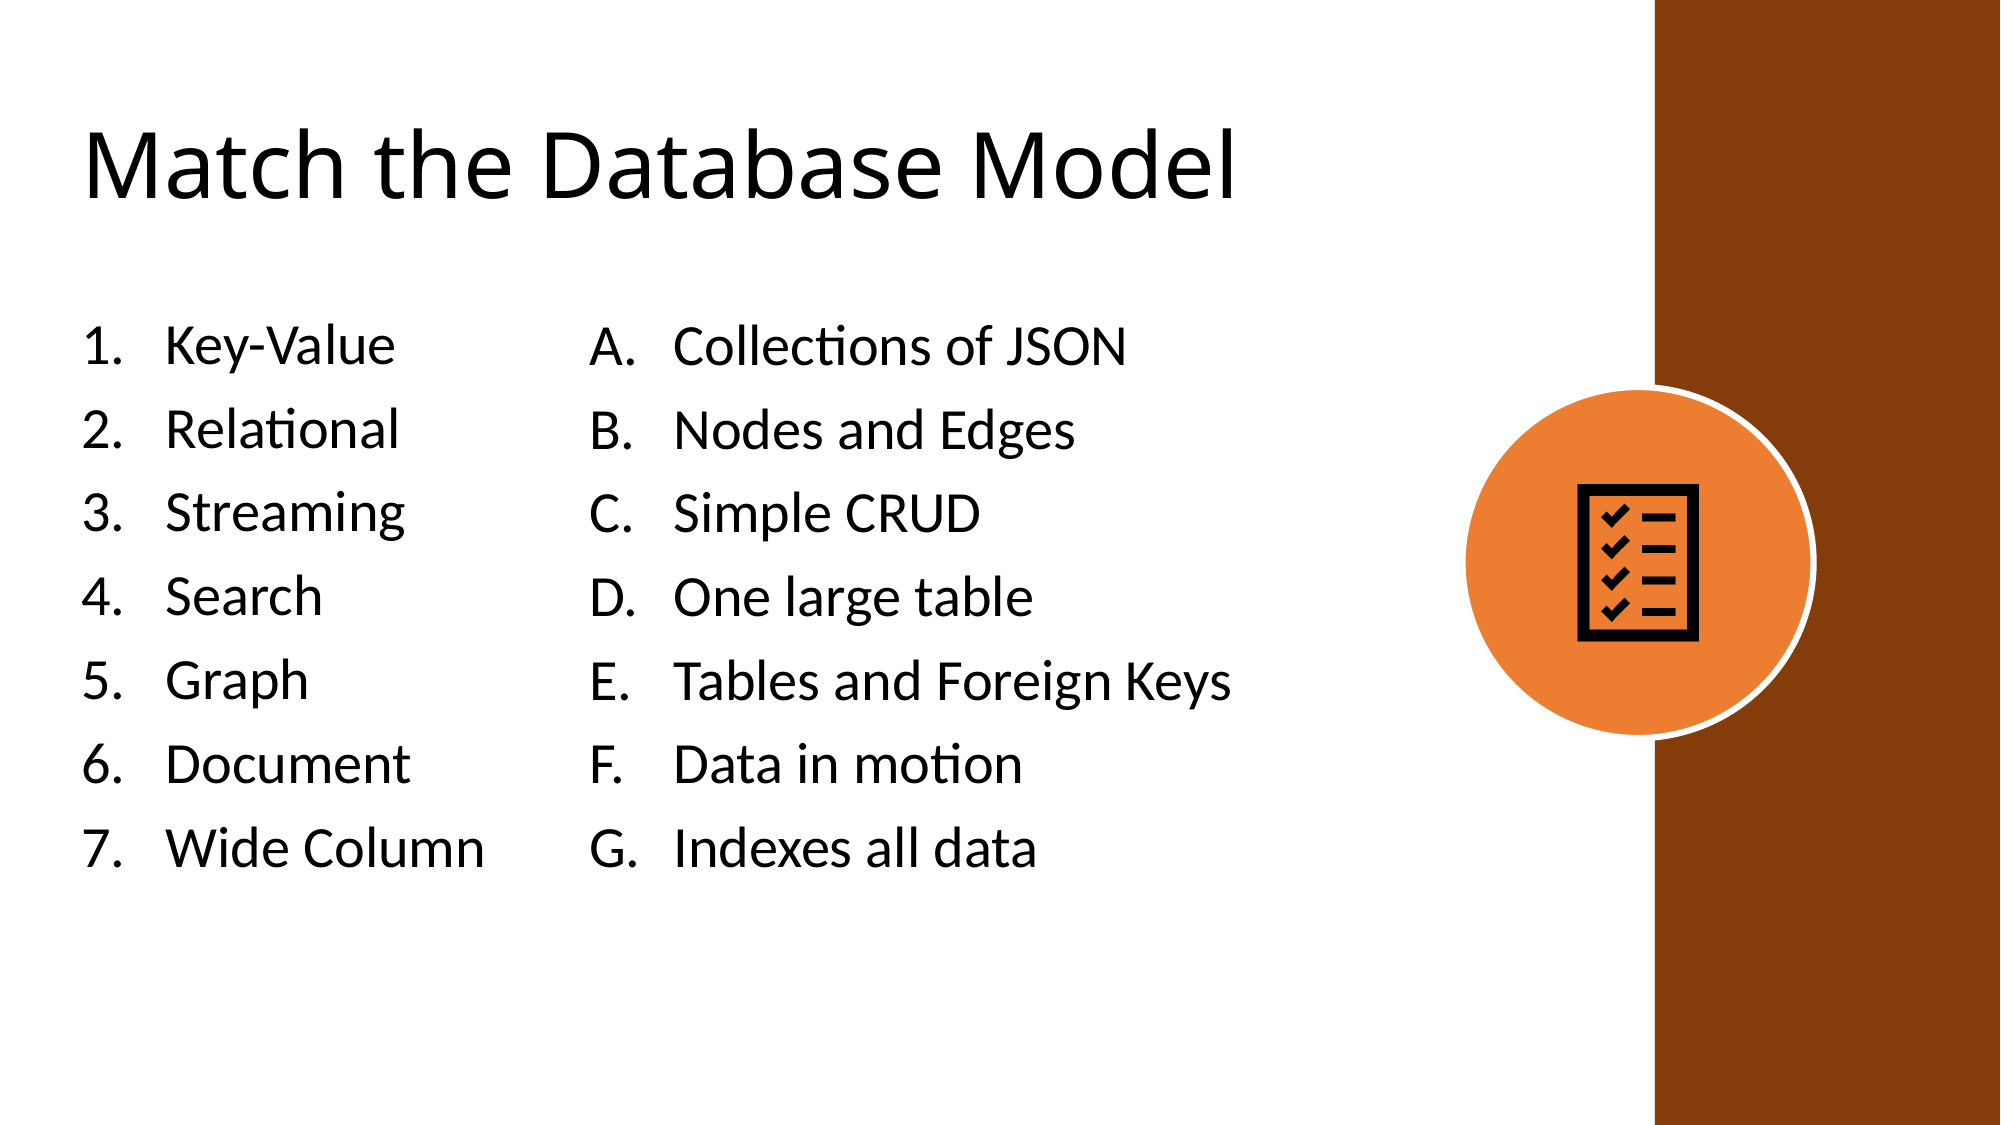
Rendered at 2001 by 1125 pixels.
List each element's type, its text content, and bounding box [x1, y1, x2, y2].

list Key-Value Relational Streaming Search Graph Document Wide Column [66, 306, 548, 1021]
text_box Collections of JSON Nodes and Edges Simple CRUD One large table Tables and Foreign Keys Data in motion Indexes all data [574, 307, 1392, 1022]
title Match the Database Model [66, 59, 1463, 278]
picture [1544, 468, 1732, 657]
